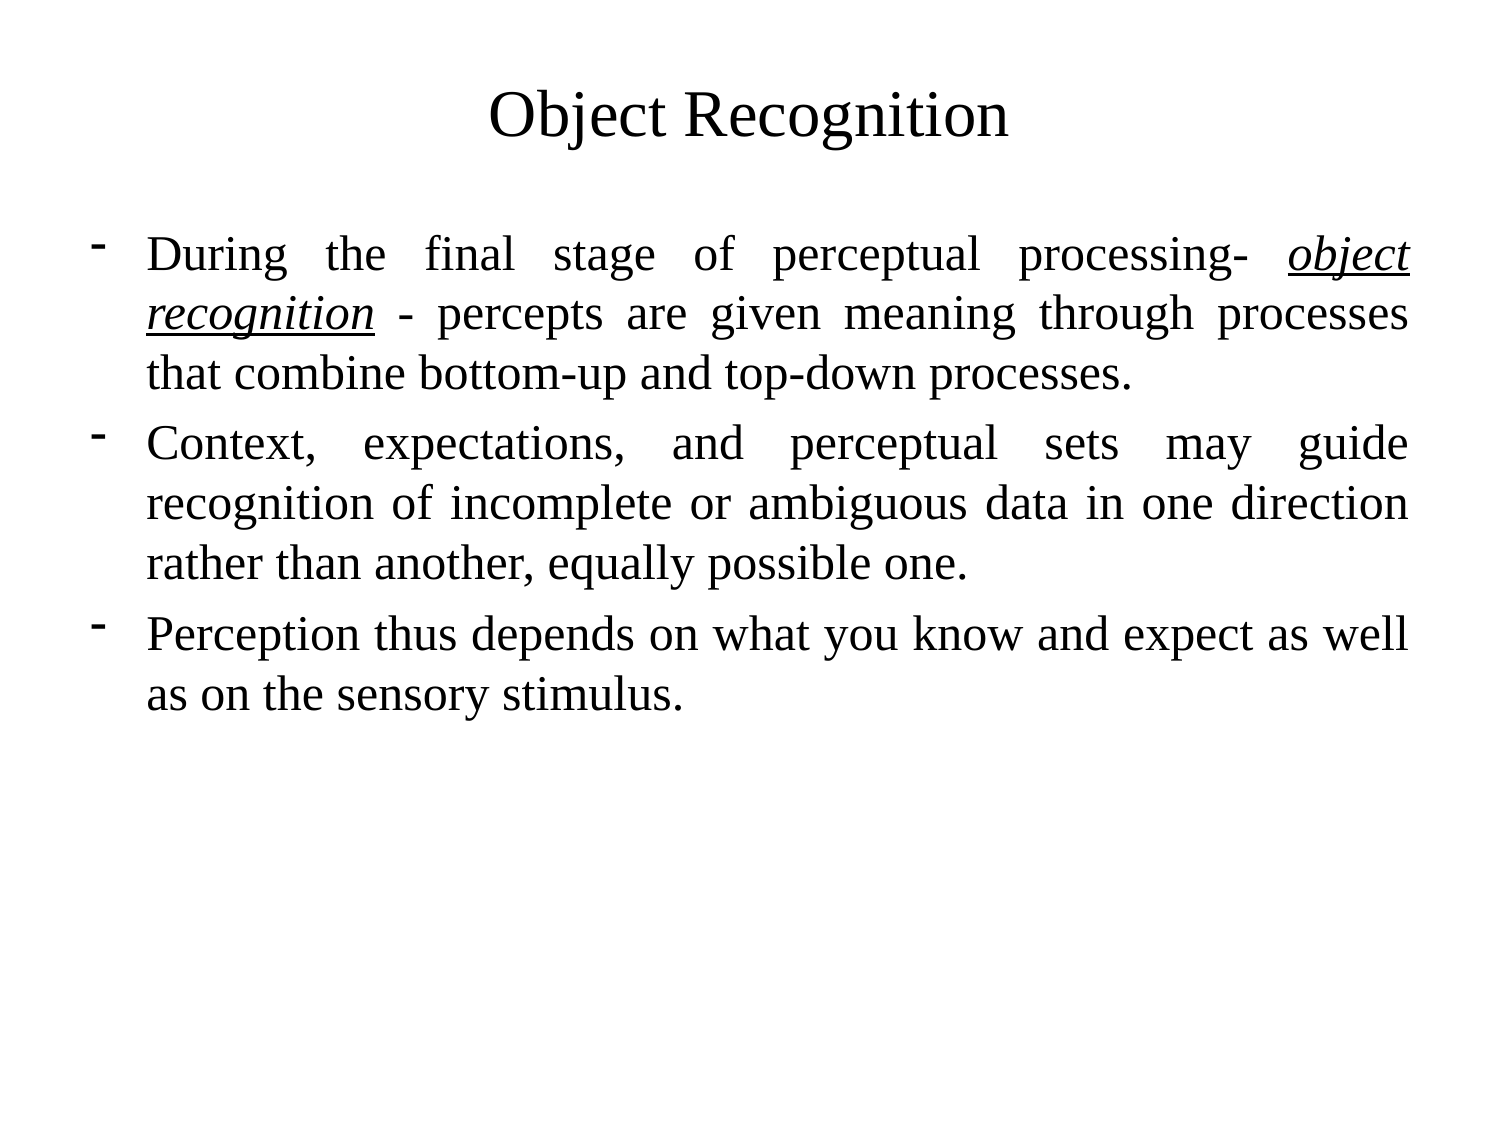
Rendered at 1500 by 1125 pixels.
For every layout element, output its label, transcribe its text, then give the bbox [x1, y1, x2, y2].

title Object Recognition [75, 45, 1425, 175]
list During the final stage of perceptual processing- object recognition - percepts are given meaning through processes that combine bottom-up and top-down processes. Context, expectations, and perceptual sets may guide recognition of incomplete or ambiguous data in one direction rather than another, equally possible one. Perception thus depends on what you know and expect as well as on the sensory stimulus. [75, 212, 1425, 1005]
